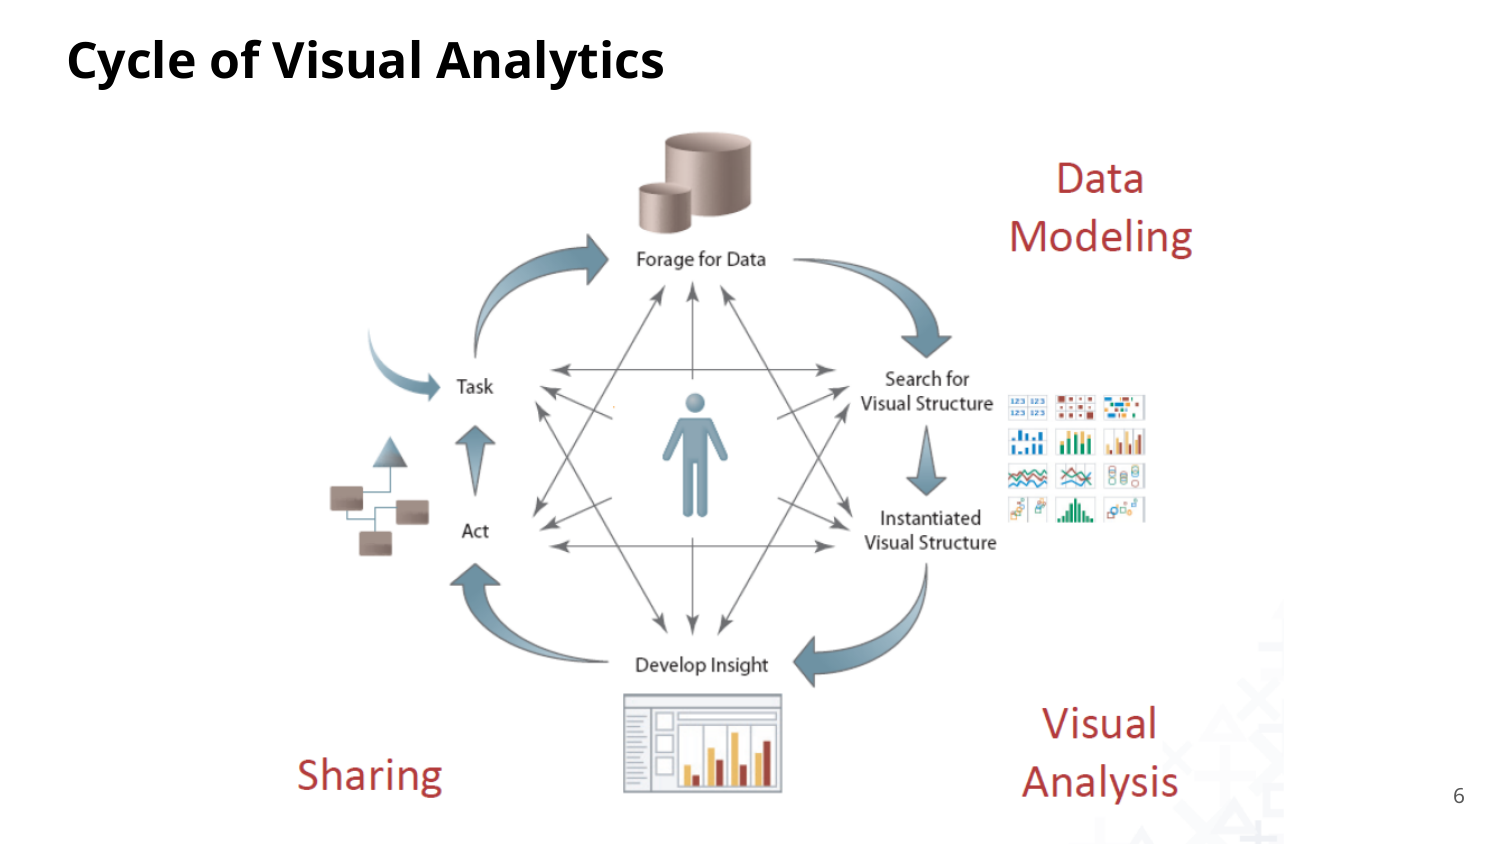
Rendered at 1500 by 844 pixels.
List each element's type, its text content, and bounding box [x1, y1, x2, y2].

picture [223, 92, 1284, 844]
slide_number 6 [1389, 764, 1480, 830]
title Cycle of Visual Analytics [51, 13, 1449, 108]
